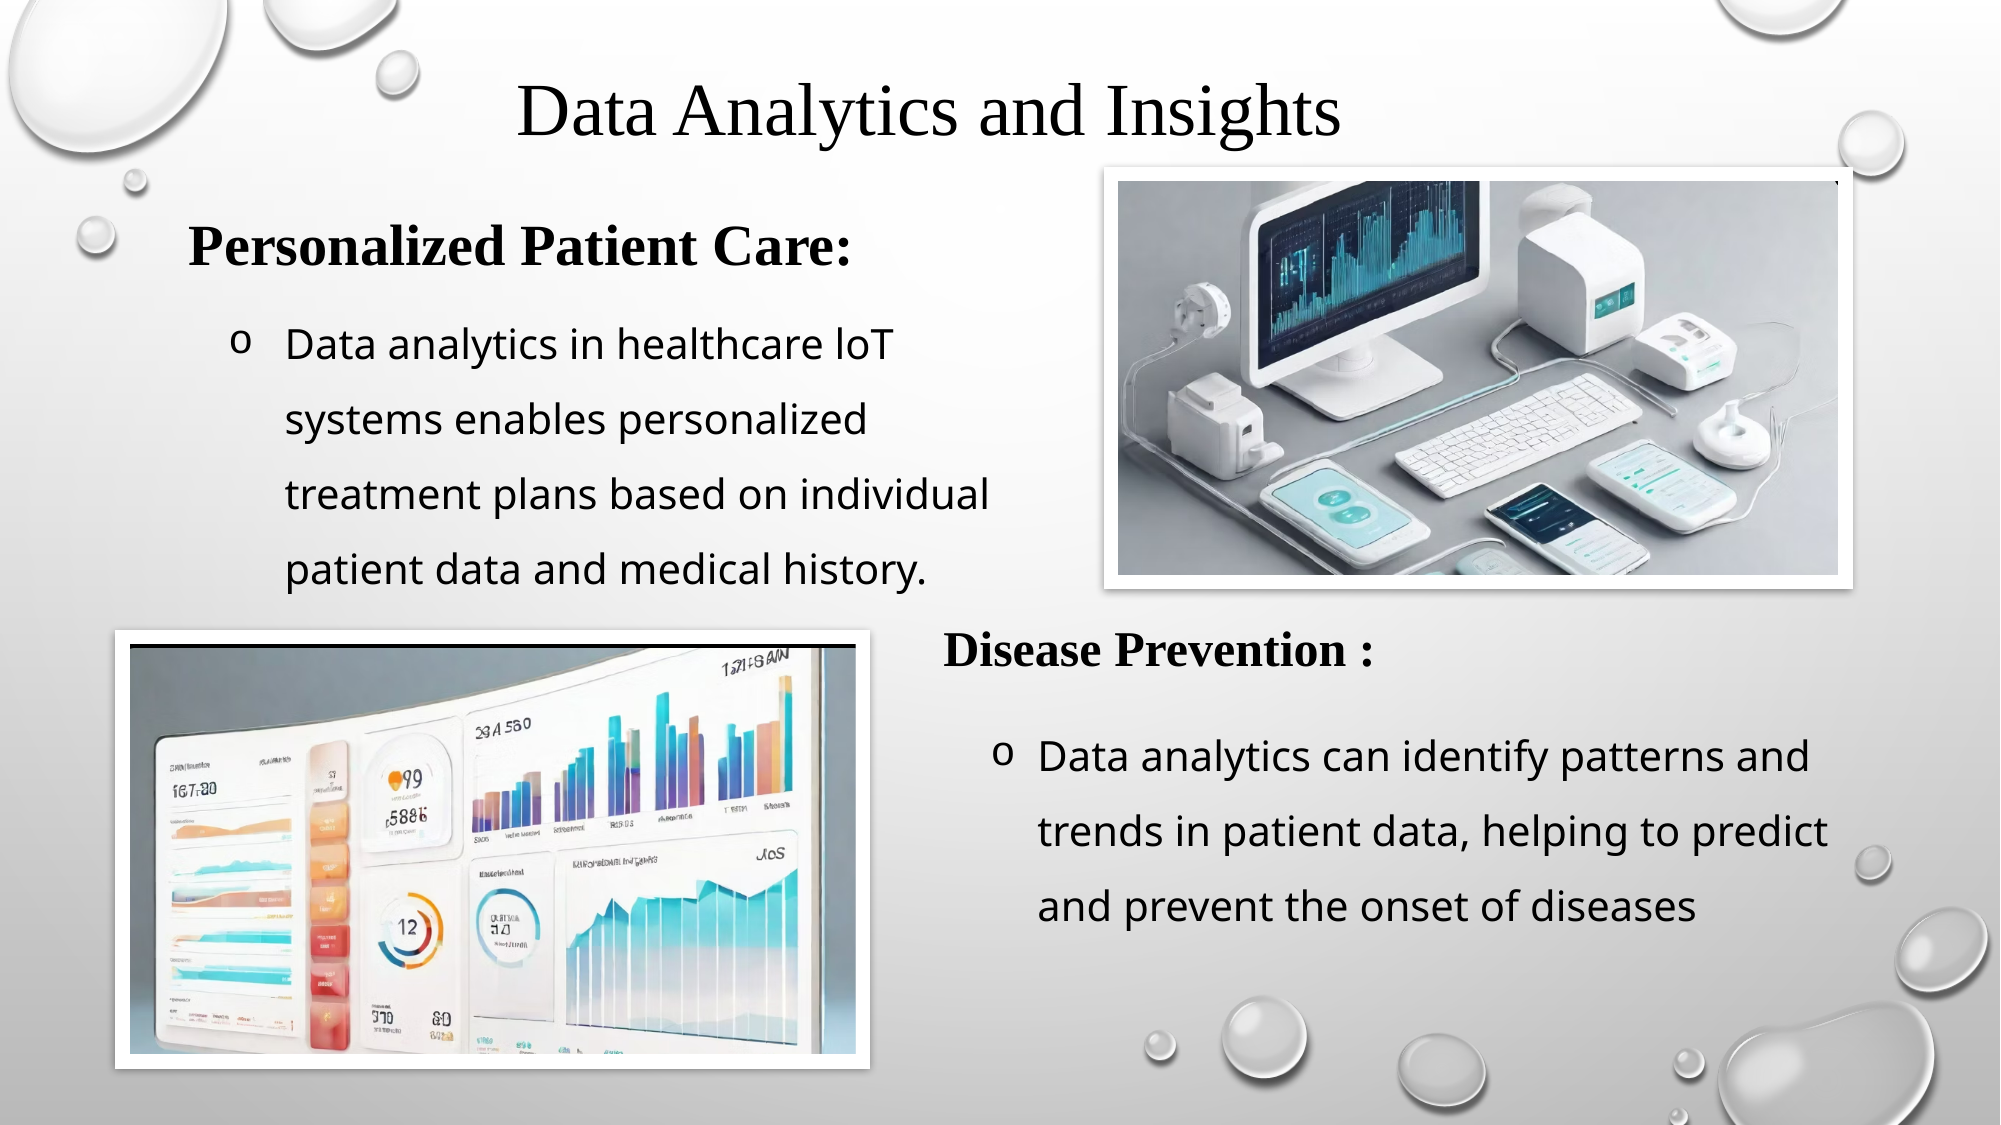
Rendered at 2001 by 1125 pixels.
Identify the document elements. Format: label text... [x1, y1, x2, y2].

text_box Data Analytics and Insights [502, 52, 1603, 158]
text_box Disease Prevention : [928, 608, 1929, 684]
picture [0, 0, 2000, 1125]
text_box Data analytics can identify patterns and trends in patient data, helping to predict and prevent the onset of diseases [975, 697, 1859, 937]
text_box Data analytics in healthcare loT systems enables personalized treatment plans based on individual patient data and medical history. [213, 285, 1053, 646]
text_box Personalized Patient Care: [173, 199, 914, 285]
